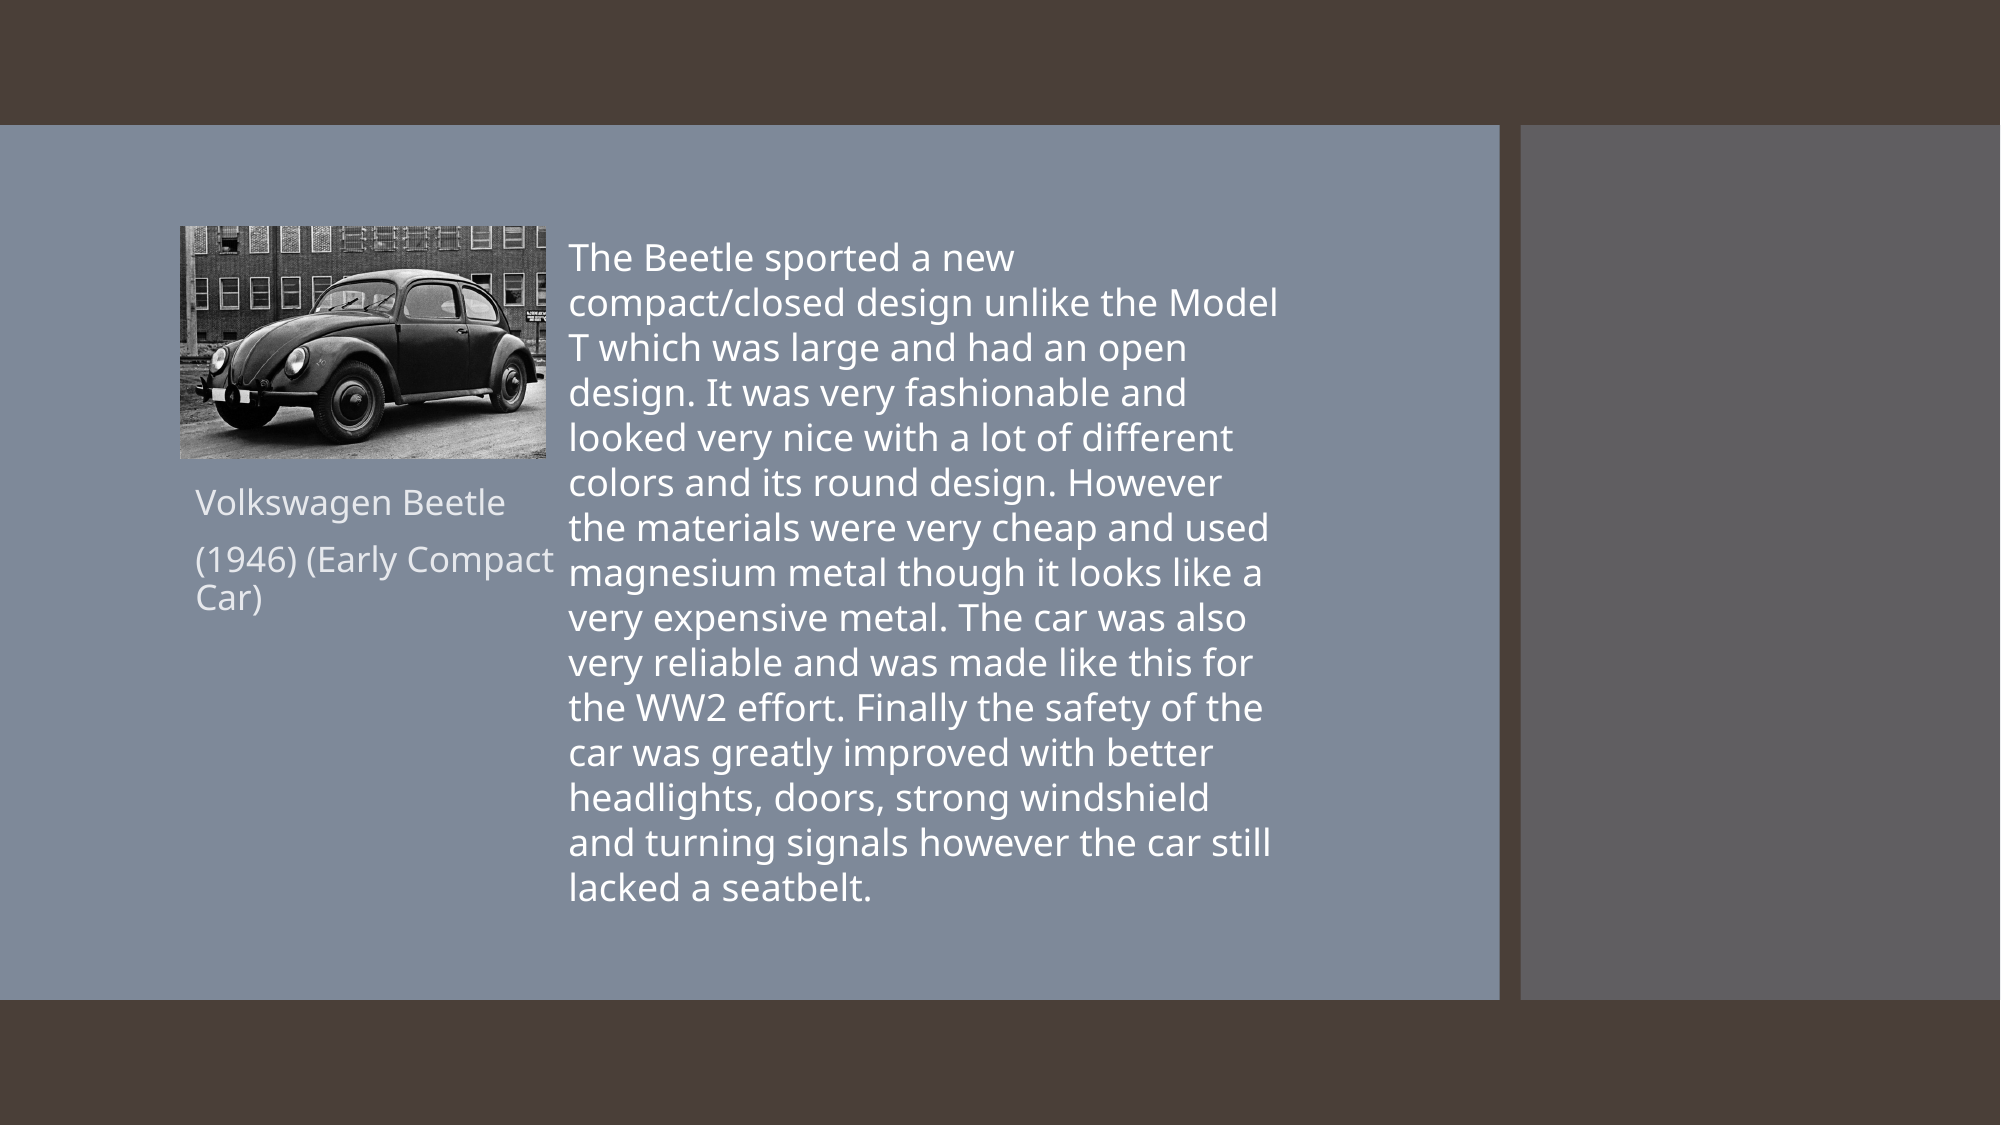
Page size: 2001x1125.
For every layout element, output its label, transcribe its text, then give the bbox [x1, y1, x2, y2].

subtitle Volkswagen Beetle (1946) (Early Compact Car) [180, 477, 553, 628]
text_box The Beetle sported a new compact/closed design unlike the Model T which was large and had an open design. It was very fashionable and looked very nice with a lot of different colors and its round design. However the materials were very cheap and used magnesium metal though it looks like a very expensive metal. The car was also very reliable and was made like this for the WW2 effort. Finally the safety of the car was greatly improved with better headlights, doors, strong windshield and turning signals however the car still lacked a seatbelt. [553, 226, 1300, 916]
picture [180, 225, 546, 460]
